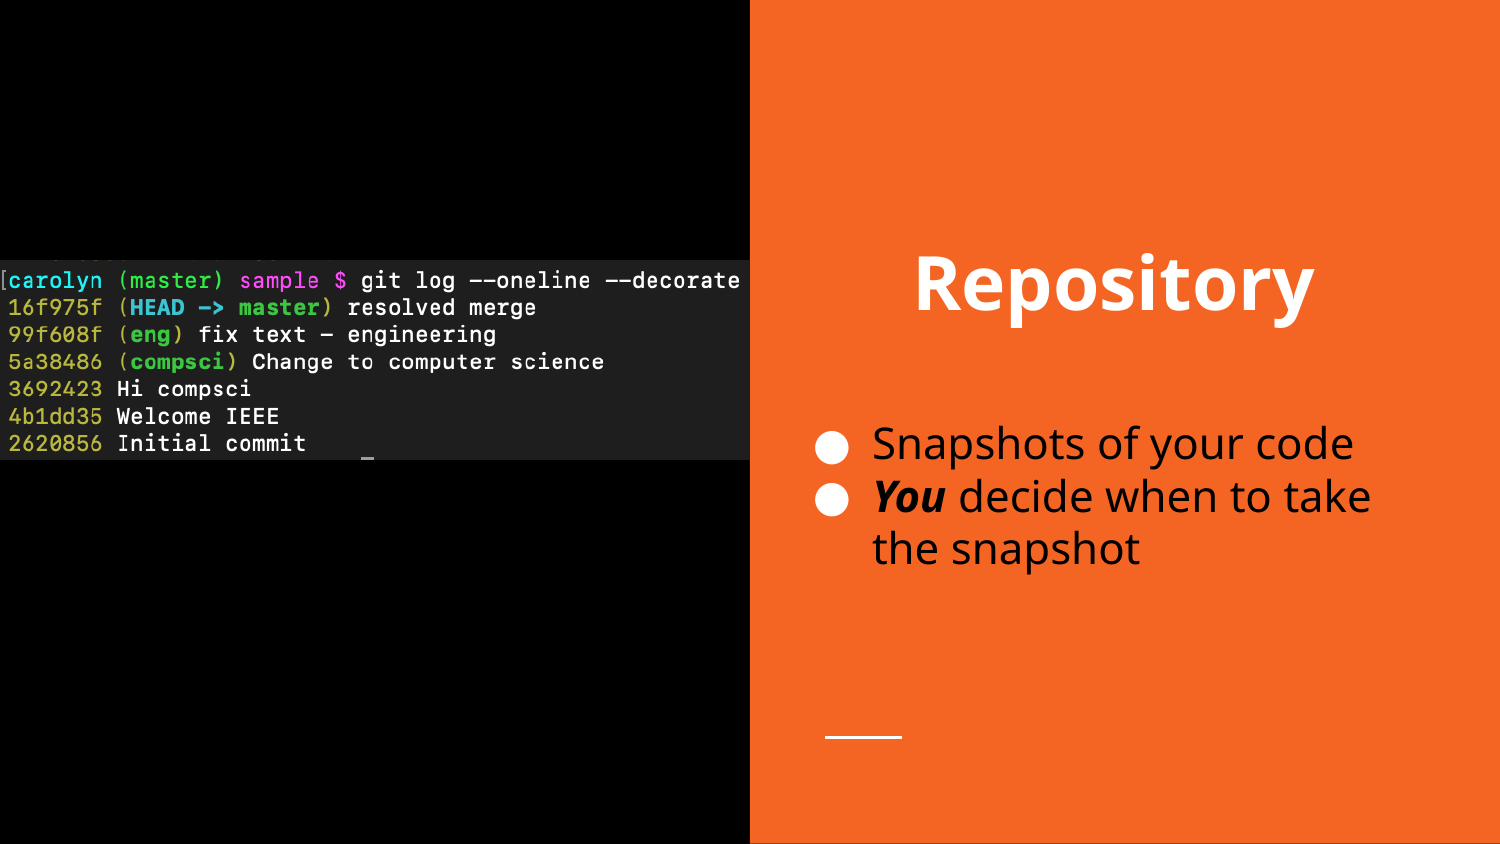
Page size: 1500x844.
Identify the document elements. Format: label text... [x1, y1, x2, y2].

picture [0, 259, 751, 460]
subtitle Snapshots of your code You decide when to take the snapshot [782, 401, 1446, 694]
title Repository [782, 124, 1446, 341]
